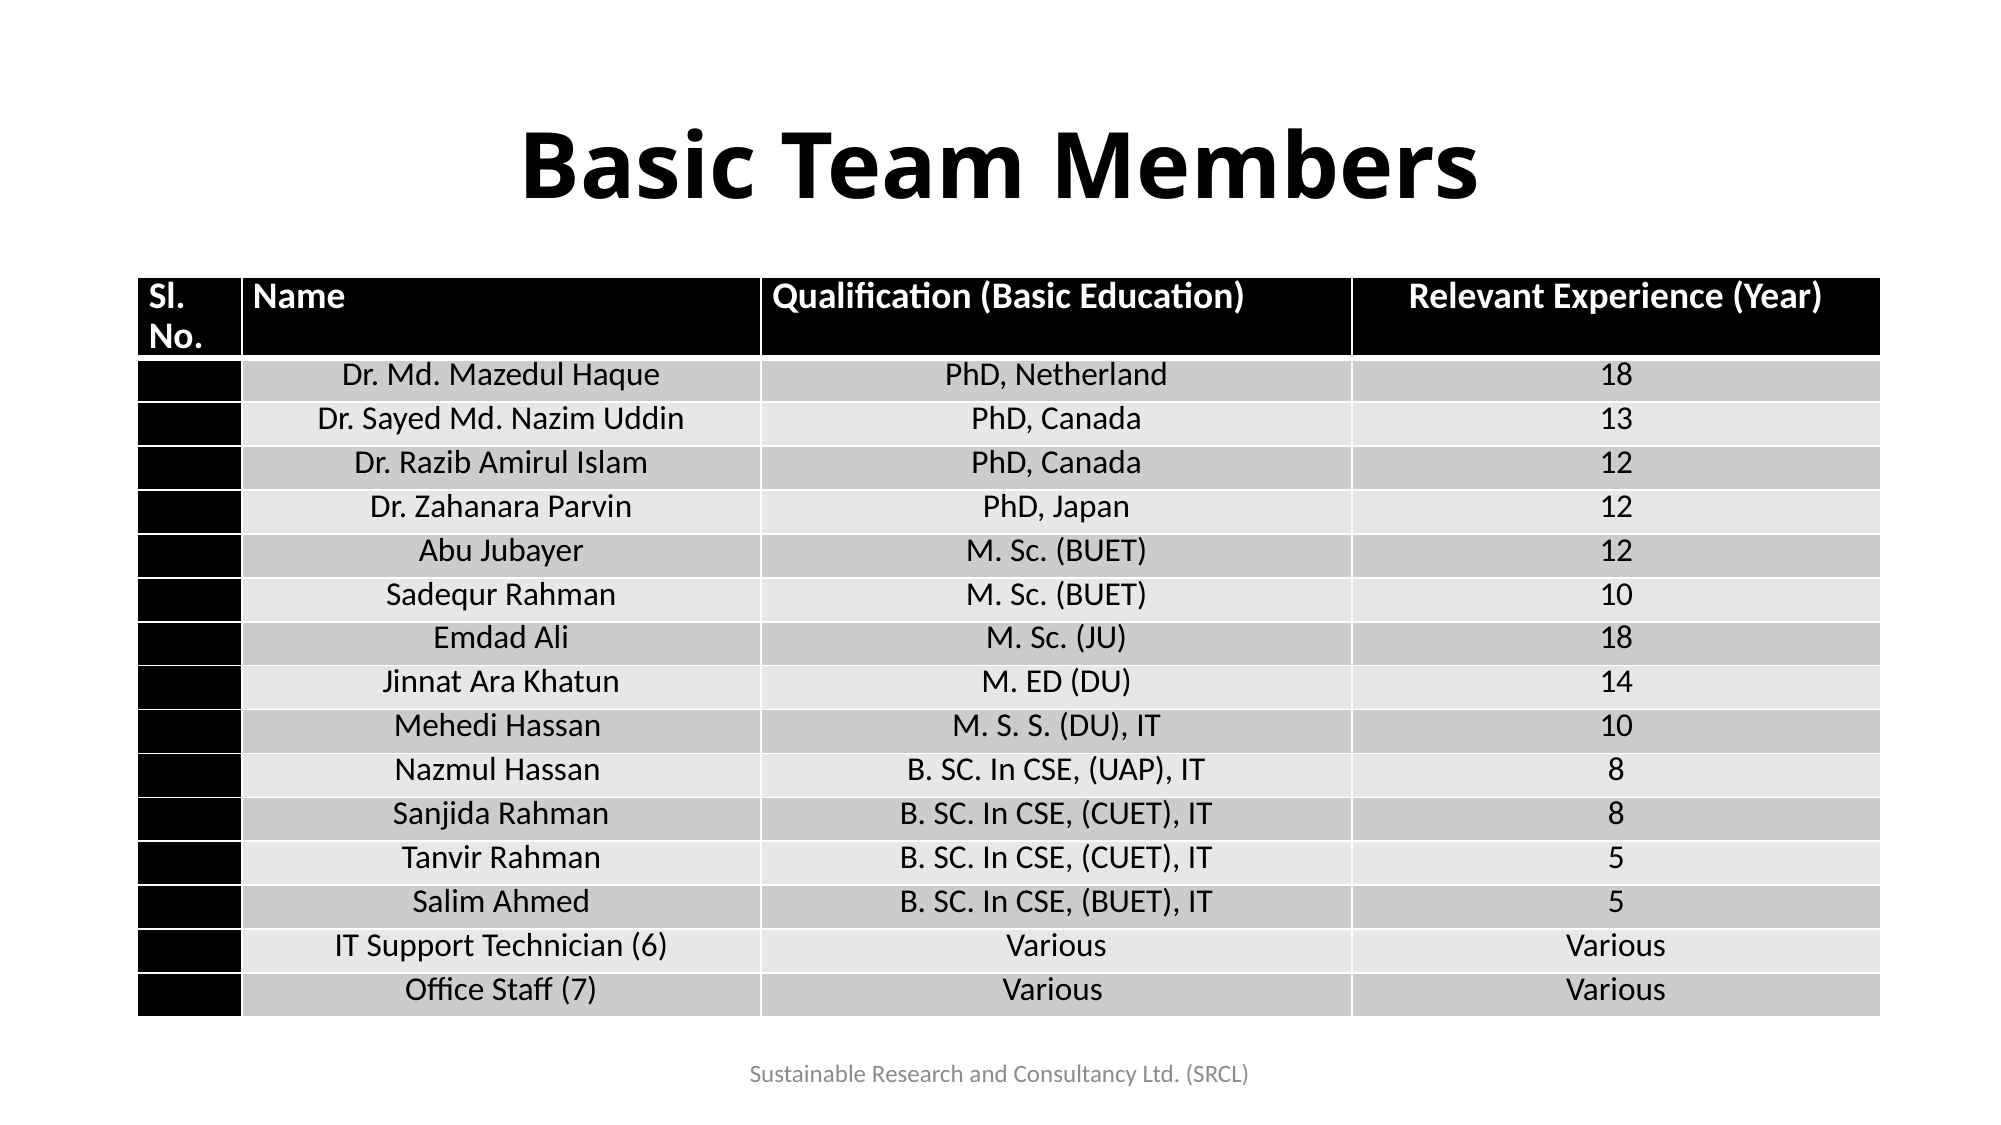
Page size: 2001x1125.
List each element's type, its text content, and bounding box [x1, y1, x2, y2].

table_cell 12 [1353, 491, 1880, 533]
table_cell [138, 579, 241, 621]
table_cell 10 [1353, 710, 1880, 753]
table_cell M. Sc. (BUET) [762, 579, 1351, 621]
table_cell Various [762, 930, 1351, 972]
table_cell 14 [1353, 666, 1880, 709]
table_cell Emdad Ali [243, 623, 760, 665]
table_cell [138, 798, 241, 840]
table_cell Dr. Md. Mazedul Haque [243, 361, 760, 401]
table_cell Salim Ahmed [243, 886, 760, 928]
table_cell M. Sc. (BUET) [762, 535, 1351, 577]
table_cell 8 [1353, 754, 1880, 797]
table_cell Mehedi Hassan [243, 710, 760, 753]
table_cell 12 [1353, 447, 1880, 489]
table_cell Dr. Razib Amirul Islam [243, 447, 760, 489]
table_cell Dr. Zahanara Parvin [243, 491, 760, 533]
table_cell M. ED (DU) [762, 666, 1351, 709]
table_cell IT Support Technician (6) [243, 930, 760, 972]
title Basic Team Members [137, 59, 1863, 276]
table_cell 18 [1353, 361, 1880, 401]
table_cell [138, 754, 241, 797]
table_cell Abu Jubayer [243, 535, 760, 577]
table_header Relevant Experience (Year) [1353, 278, 1880, 355]
table_cell [138, 403, 241, 445]
table_cell B. SC. In CSE, (UAP), IT [762, 754, 1351, 797]
table_cell M. Sc. (JU) [762, 623, 1351, 665]
table_cell [138, 361, 241, 401]
table_cell [138, 535, 241, 577]
table_cell Nazmul Hassan [243, 754, 760, 797]
table_cell [138, 710, 241, 753]
table_cell Office Staff (7) [243, 974, 760, 1016]
table_cell 5 [1353, 886, 1880, 928]
table_cell Various [762, 974, 1351, 1016]
table_cell 12 [1353, 535, 1880, 577]
table_cell [138, 974, 241, 1016]
table_cell 10 [1353, 579, 1880, 621]
table_cell [138, 666, 241, 709]
table_cell M. S. S. (DU), IT [762, 710, 1351, 753]
table_cell [138, 623, 241, 665]
table_cell [138, 491, 241, 533]
table_cell PhD, Canada [762, 403, 1351, 445]
table_cell B. SC. In CSE, (BUET), IT [762, 886, 1351, 928]
table_cell B. SC. In CSE, (CUET), IT [762, 842, 1351, 884]
table_cell Various [1353, 974, 1880, 1016]
table_cell PhD, Canada [762, 447, 1351, 489]
table_cell Sadequr Rahman [243, 579, 760, 621]
table_cell Sanjida Rahman [243, 798, 760, 840]
table_cell Dr. Sayed Md. Nazim Uddin [243, 403, 760, 445]
table_cell PhD, Netherland [762, 361, 1351, 401]
table_cell Jinnat Ara Khatun [243, 666, 760, 709]
table_cell 13 [1353, 403, 1880, 445]
table_cell 8 [1353, 798, 1880, 840]
table_cell PhD, Japan [762, 491, 1351, 533]
table_header Sl. No. [138, 278, 241, 355]
table_cell B. SC. In CSE, (CUET), IT [762, 798, 1351, 840]
footer Sustainable Research and Consultancy Ltd. (SRCL) [662, 1042, 1338, 1103]
table_cell [138, 930, 241, 972]
table_cell 18 [1353, 623, 1880, 665]
table_cell Various [1353, 930, 1880, 972]
table_cell [138, 842, 241, 884]
table_cell Tanvir Rahman [243, 842, 760, 884]
table_cell [138, 886, 241, 928]
table_header Name [243, 278, 760, 355]
table_cell 5 [1353, 842, 1880, 884]
table_header Qualification (Basic Education) [762, 278, 1351, 355]
table_cell [138, 447, 241, 489]
